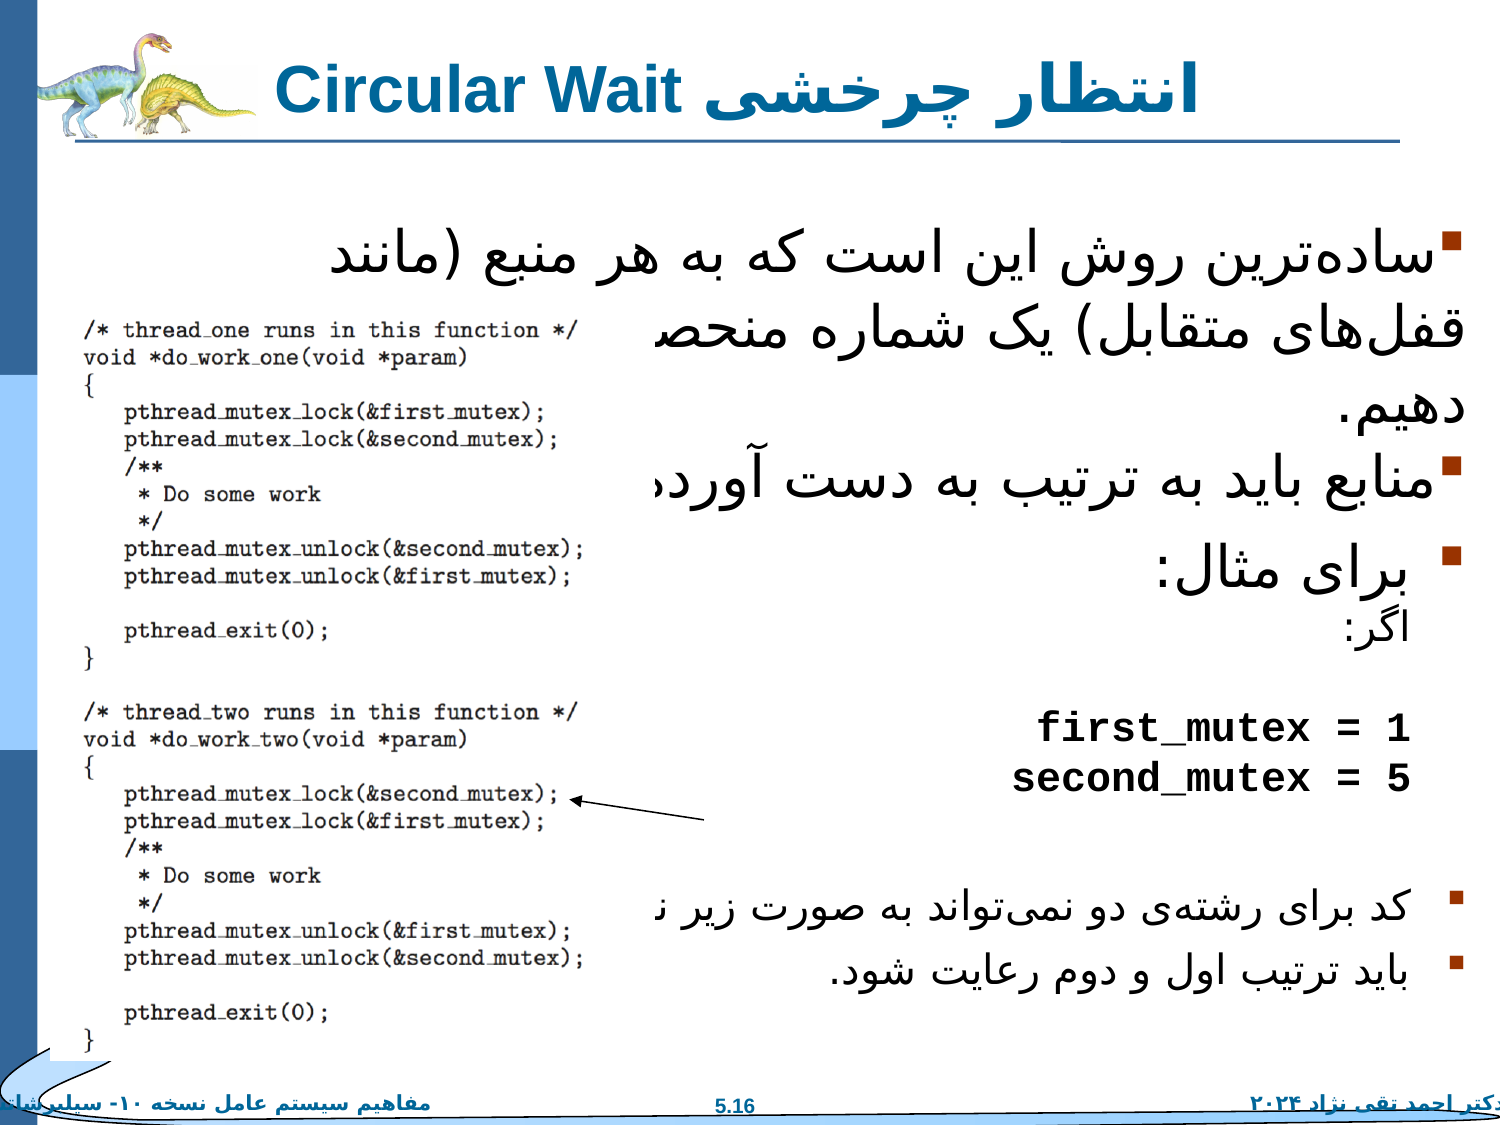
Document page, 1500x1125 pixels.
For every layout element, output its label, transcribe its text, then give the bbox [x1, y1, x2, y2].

picture [49, 295, 656, 1062]
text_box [568, 799, 705, 821]
picture [38, 20, 258, 151]
title Circular Wait انتظار چرخشی [75, 38, 1425, 133]
list ساده‌ترین روش این است که به هر منبع (مانند قفل‌های متقابل) یک شماره منحصر به فرد اختصاص دهیم. منابع باید به ترتیب به دست آورده شوند. برای مثال: اگر: first_mutex = 1 second_mutex = 5 کد برای رشته‌ی دو نمی‌تواند به صورت زیر نوشته شود: باید ترتیب اول و دوم رعایت شود. [132, 202, 1483, 992]
